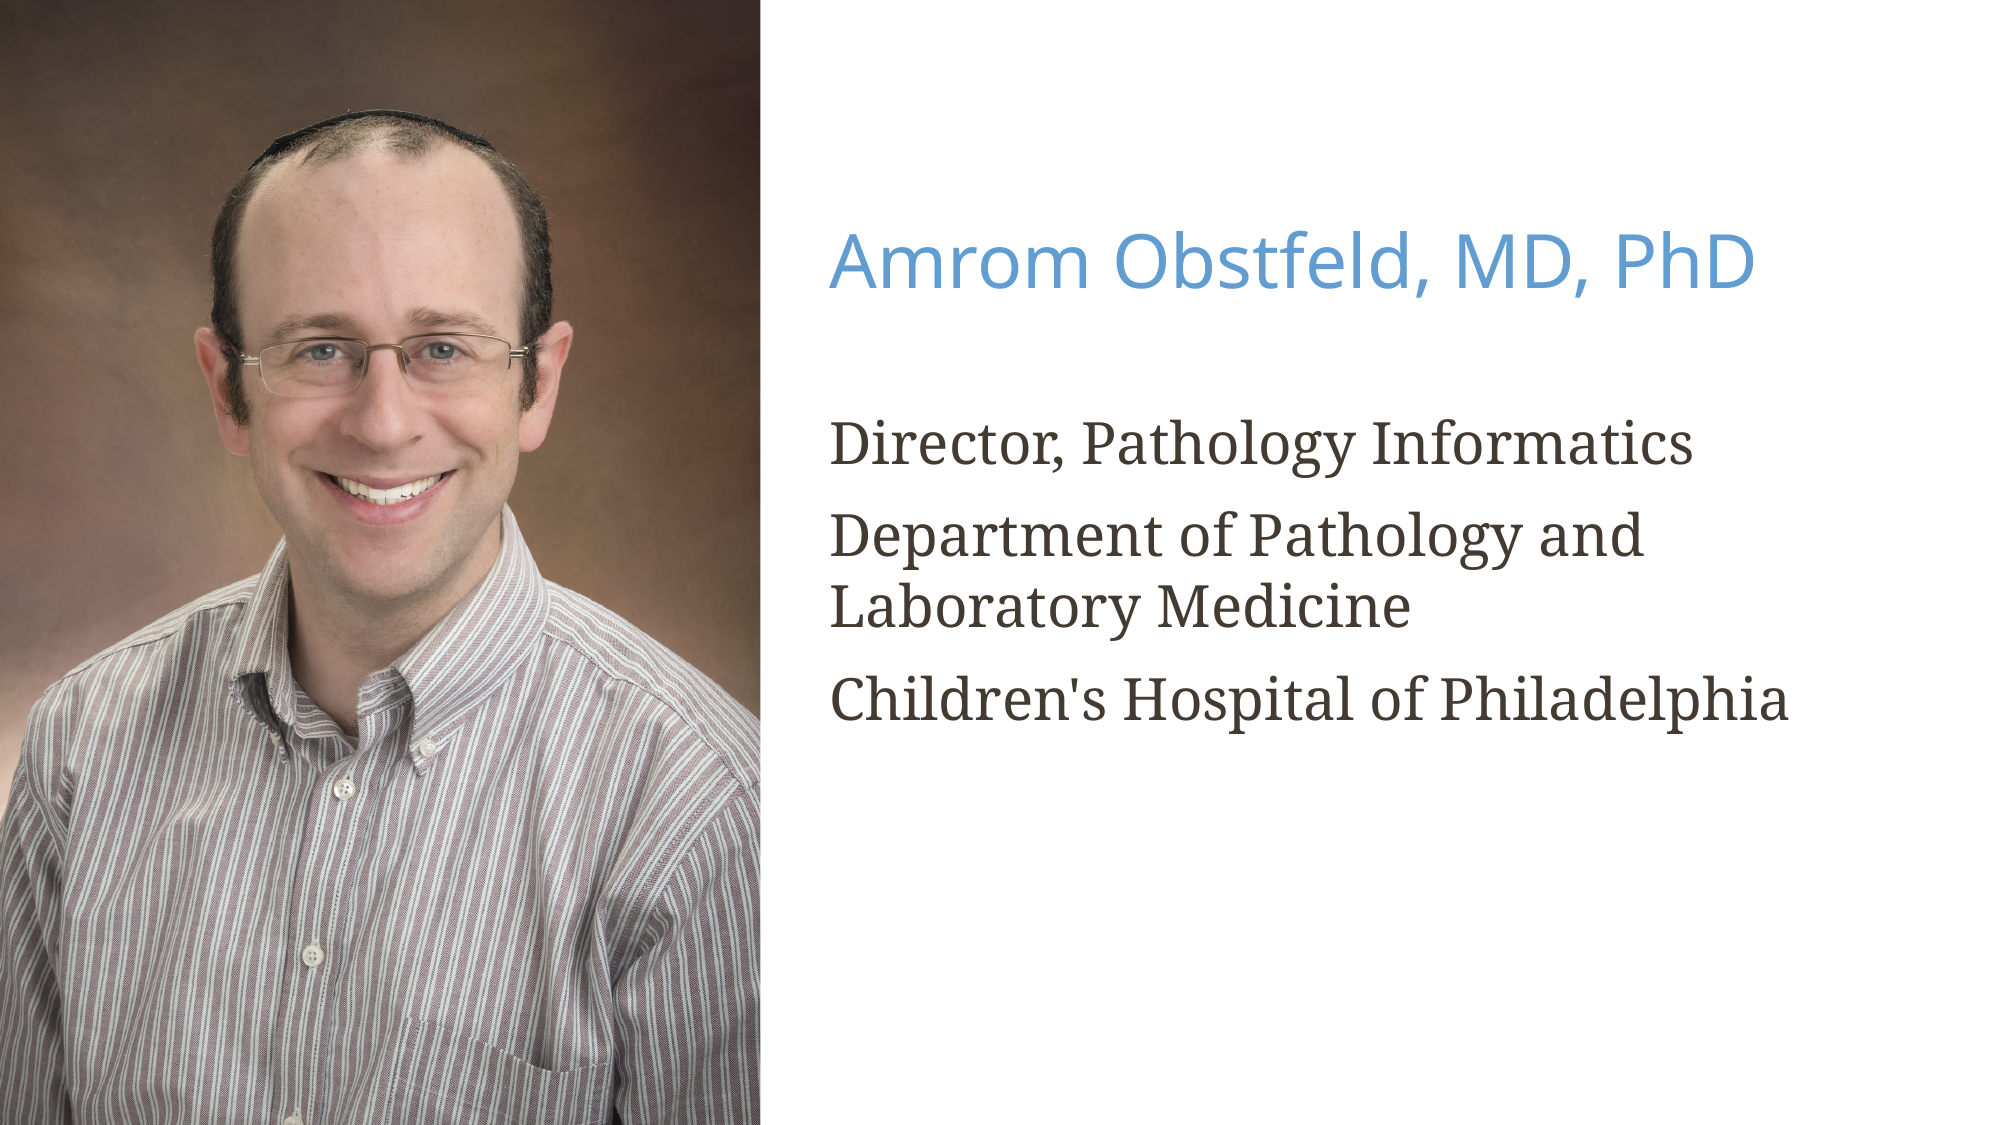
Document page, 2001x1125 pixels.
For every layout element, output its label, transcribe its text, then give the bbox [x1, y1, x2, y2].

picture [0, 0, 761, 1125]
list Director, Pathology Informatics Department of Pathology and Laboratory Medicine Children's Hospital of Philadelphia [814, 399, 1895, 1021]
title Amrom Obstfeld, MD, PhD [814, 103, 1895, 315]
